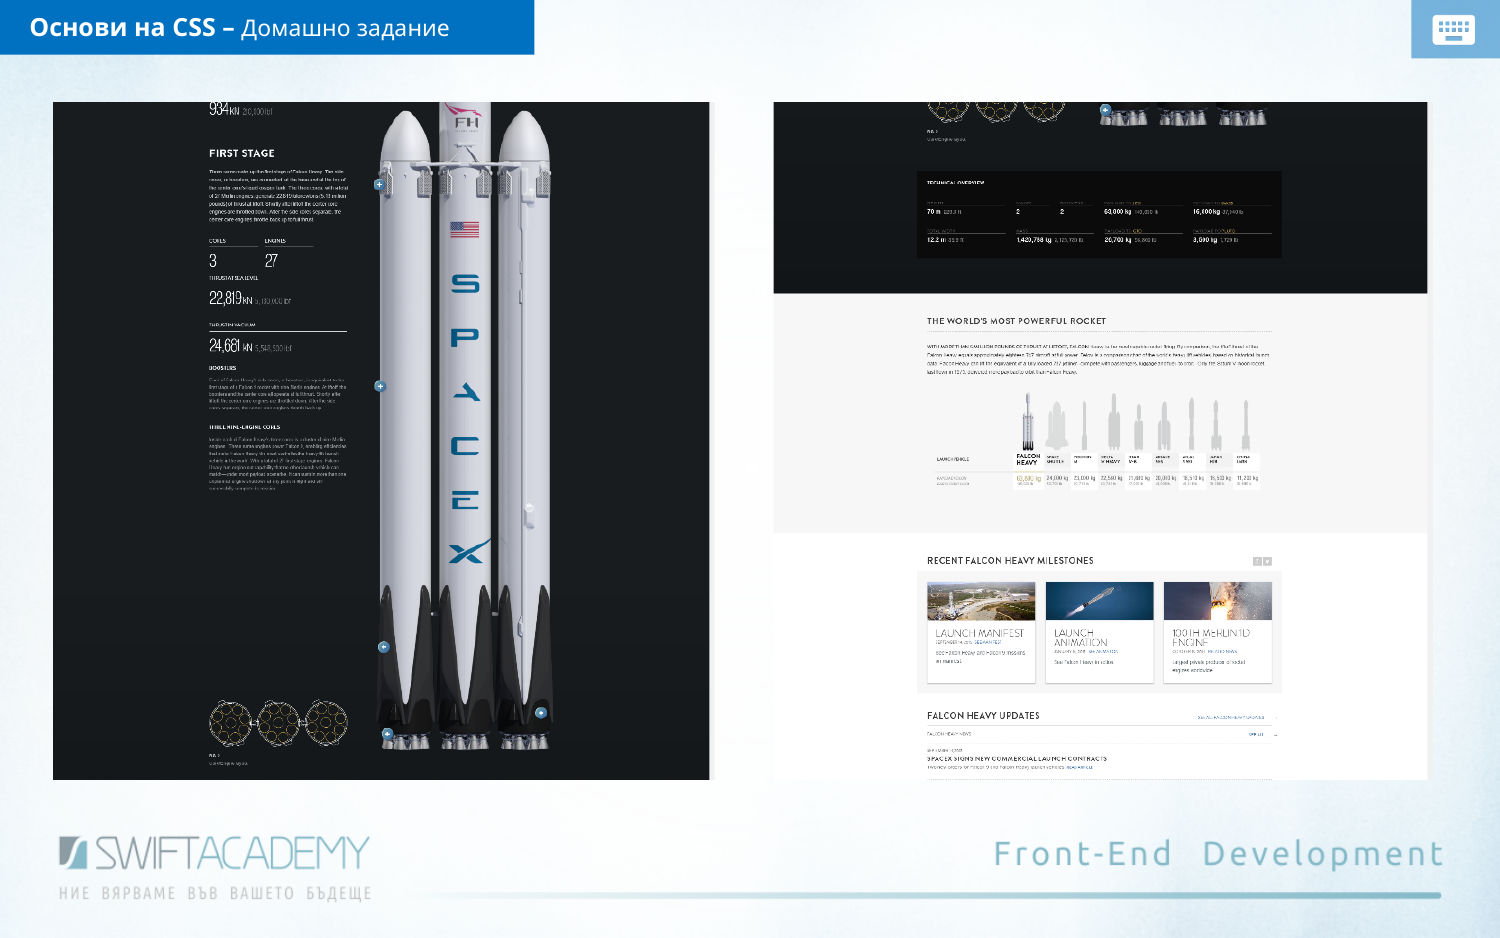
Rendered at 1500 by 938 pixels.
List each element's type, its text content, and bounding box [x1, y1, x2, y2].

text_box Основи на CSS – Домашно задание [14, 4, 550, 49]
picture [1428, 4, 1479, 55]
picture [773, 102, 1436, 780]
picture [53, 102, 715, 780]
text_box [1410, 0, 1500, 59]
text_box [0, 0, 535, 56]
